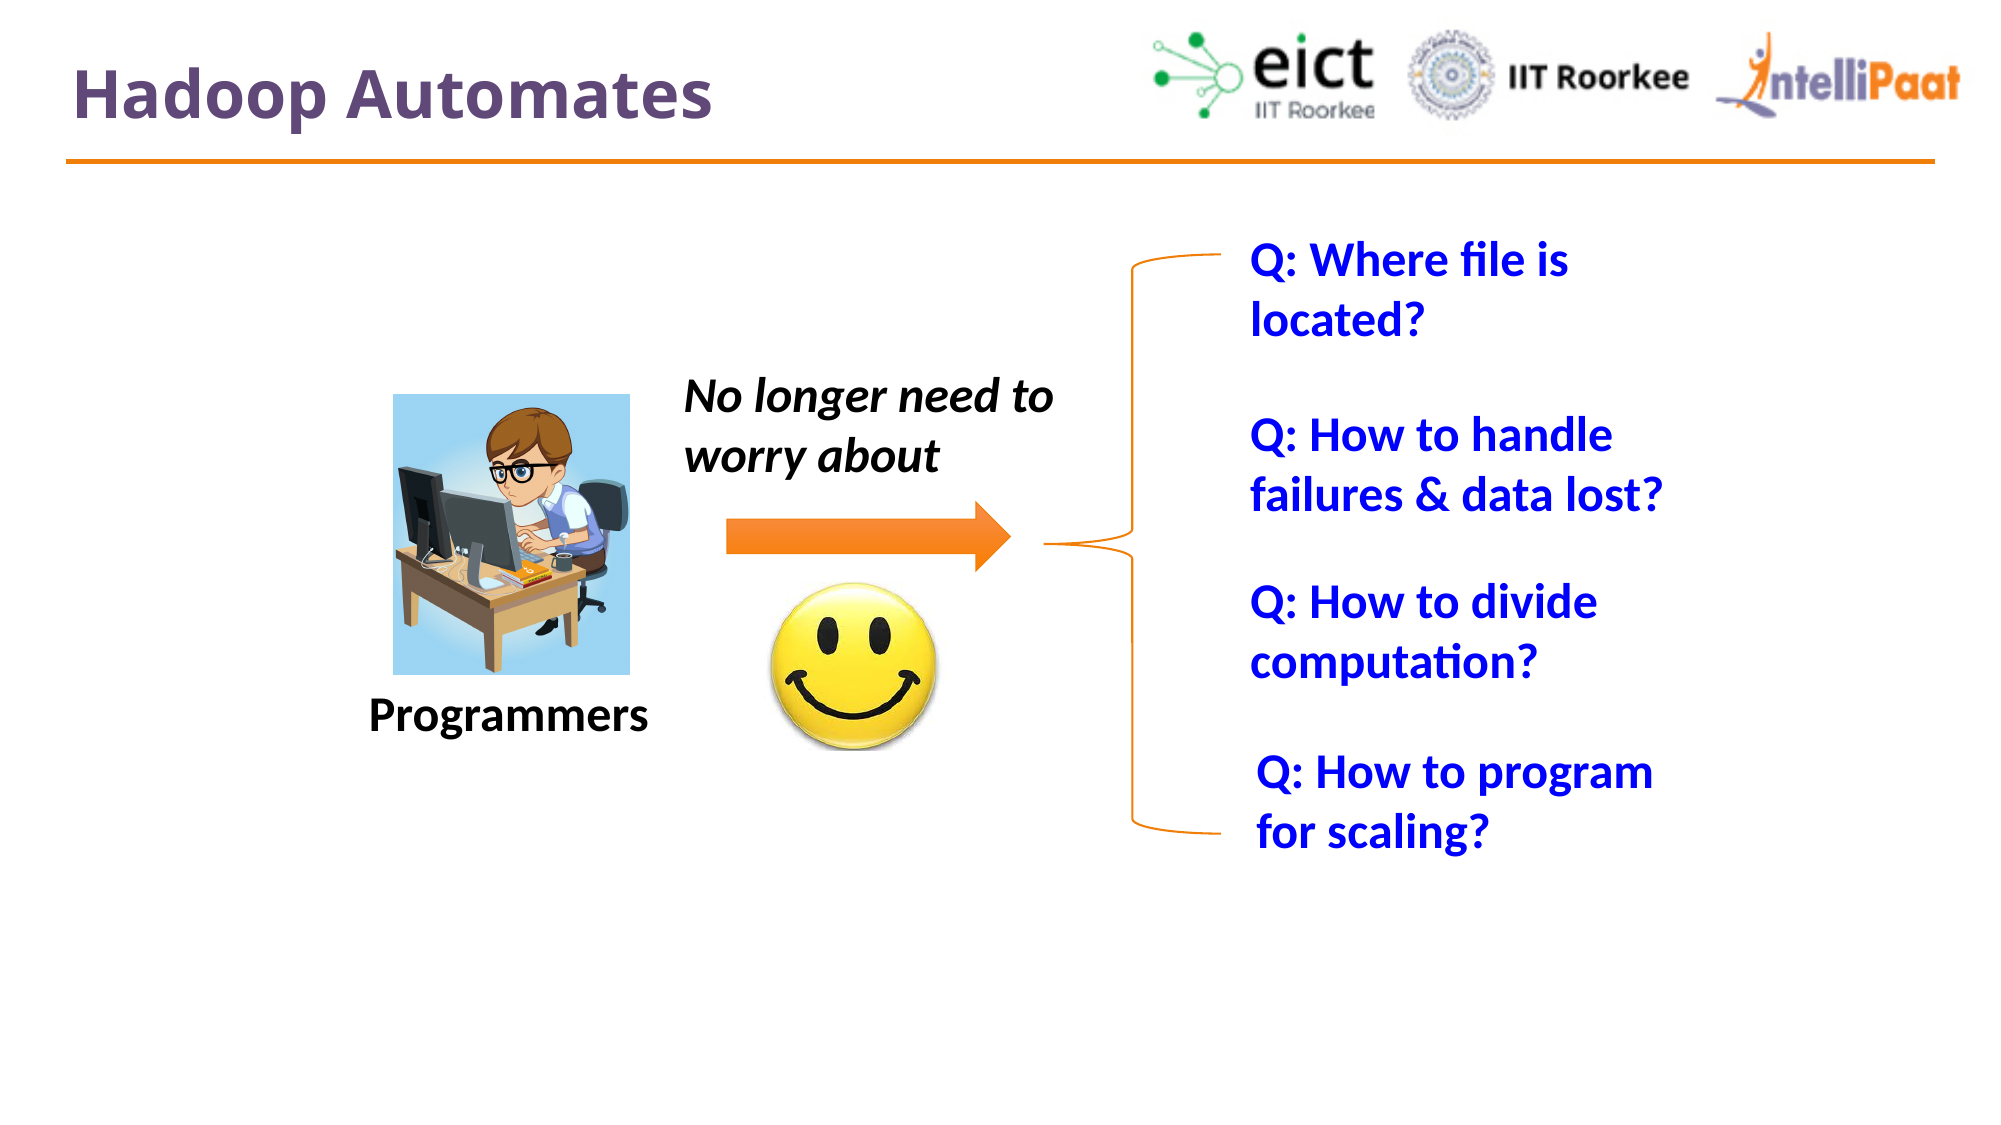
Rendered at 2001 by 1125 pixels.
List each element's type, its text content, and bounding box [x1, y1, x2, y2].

text_box No longer need to worry about [668, 355, 1131, 490]
picture [726, 581, 979, 751]
picture [393, 394, 630, 675]
text_box Programmers [354, 674, 726, 750]
text_box Q: How to handle failures & data lost? [1235, 394, 1707, 529]
text_box Q: Where file is located? [1235, 218, 1707, 354]
text_box [726, 500, 1012, 573]
text_box Q: How to divide computation? [1235, 561, 1707, 697]
text_box Q: How to program for scaling? [1241, 731, 1713, 867]
picture [1108, 18, 2000, 144]
text_box [1043, 253, 1221, 835]
text_box Hadoop Automates [71, 33, 1156, 160]
